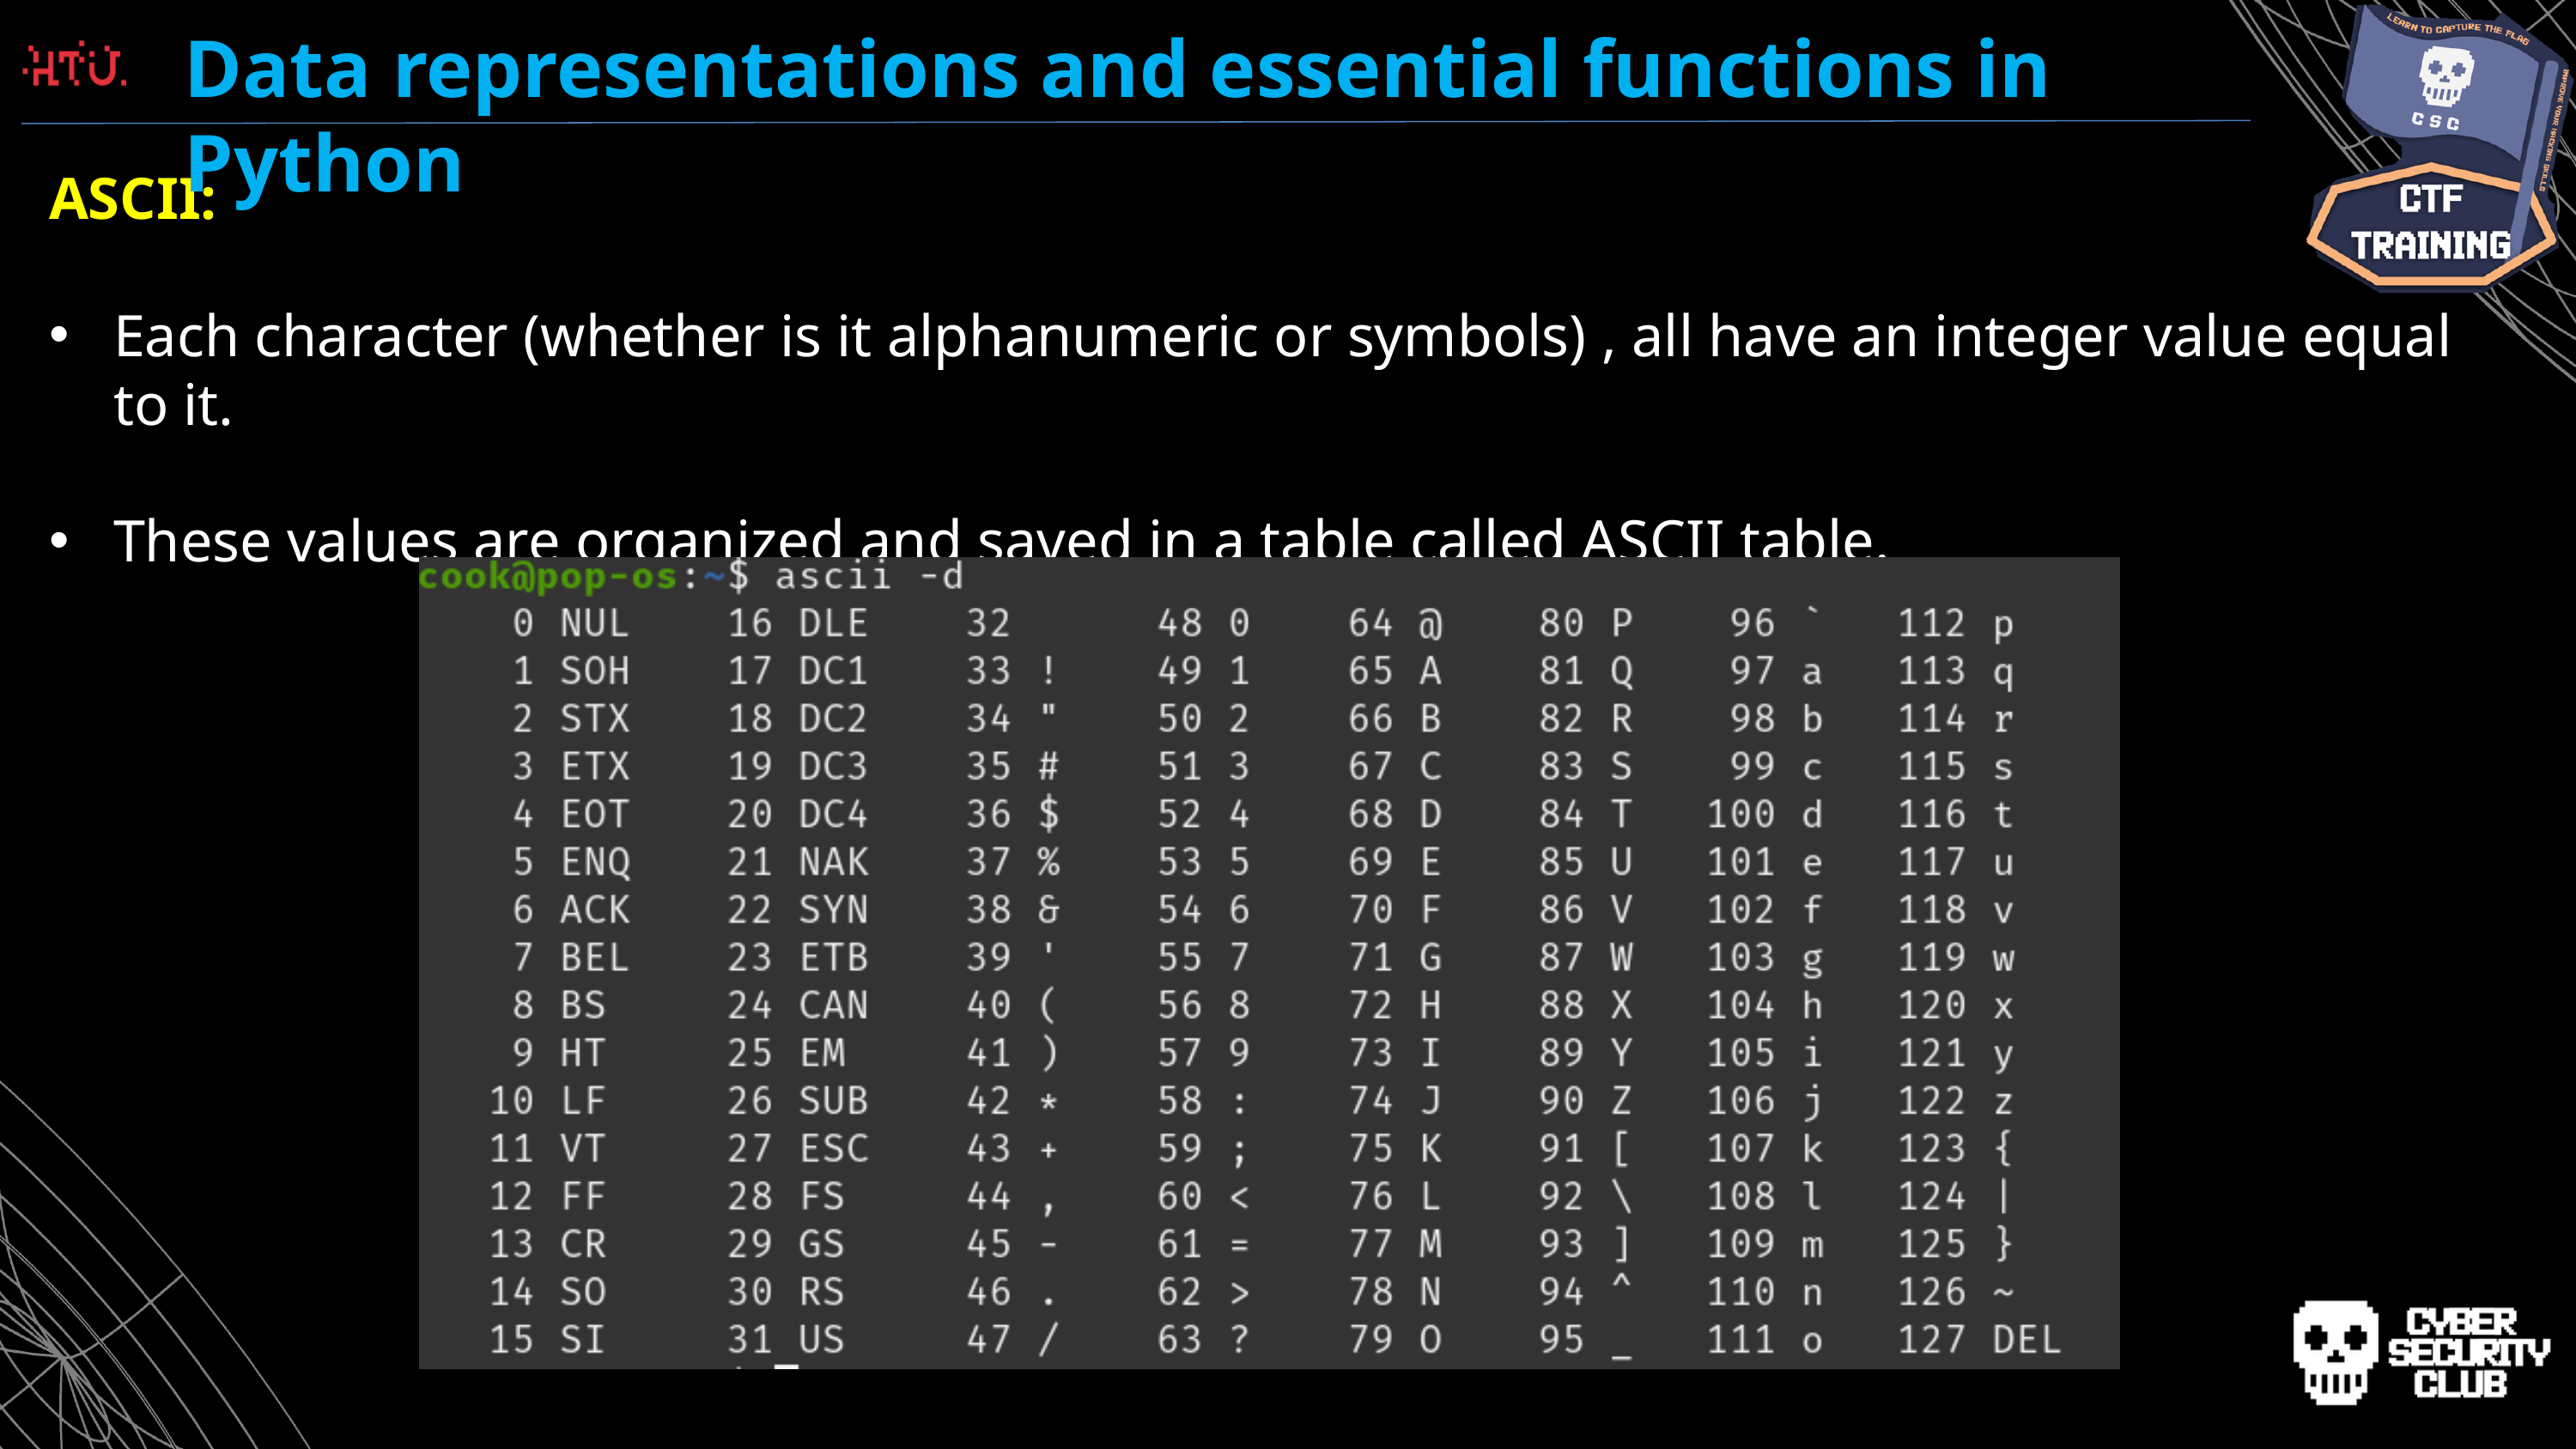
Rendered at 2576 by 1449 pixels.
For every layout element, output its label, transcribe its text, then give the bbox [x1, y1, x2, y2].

text_box Data representations and essential functions in Python [172, 132, 2254, 214]
text_box ASCII: Each character (whether is it alphanumeric or symbols) , all have an integer value equal to it. These values are organized and saved in a table called ASCII table. [36, 155, 2490, 580]
picture [418, 557, 2120, 1369]
text_box [2286, 1293, 2555, 1410]
text_box [2103, 0, 2282, 155]
text_box [2490, 300, 2576, 478]
text_box [22, 5, 126, 119]
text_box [21, 120, 2251, 124]
text_box Data representations and essential functions in Python [172, 12, 2254, 121]
picture [2286, 0, 2576, 294]
text_box [0, 938, 419, 1449]
